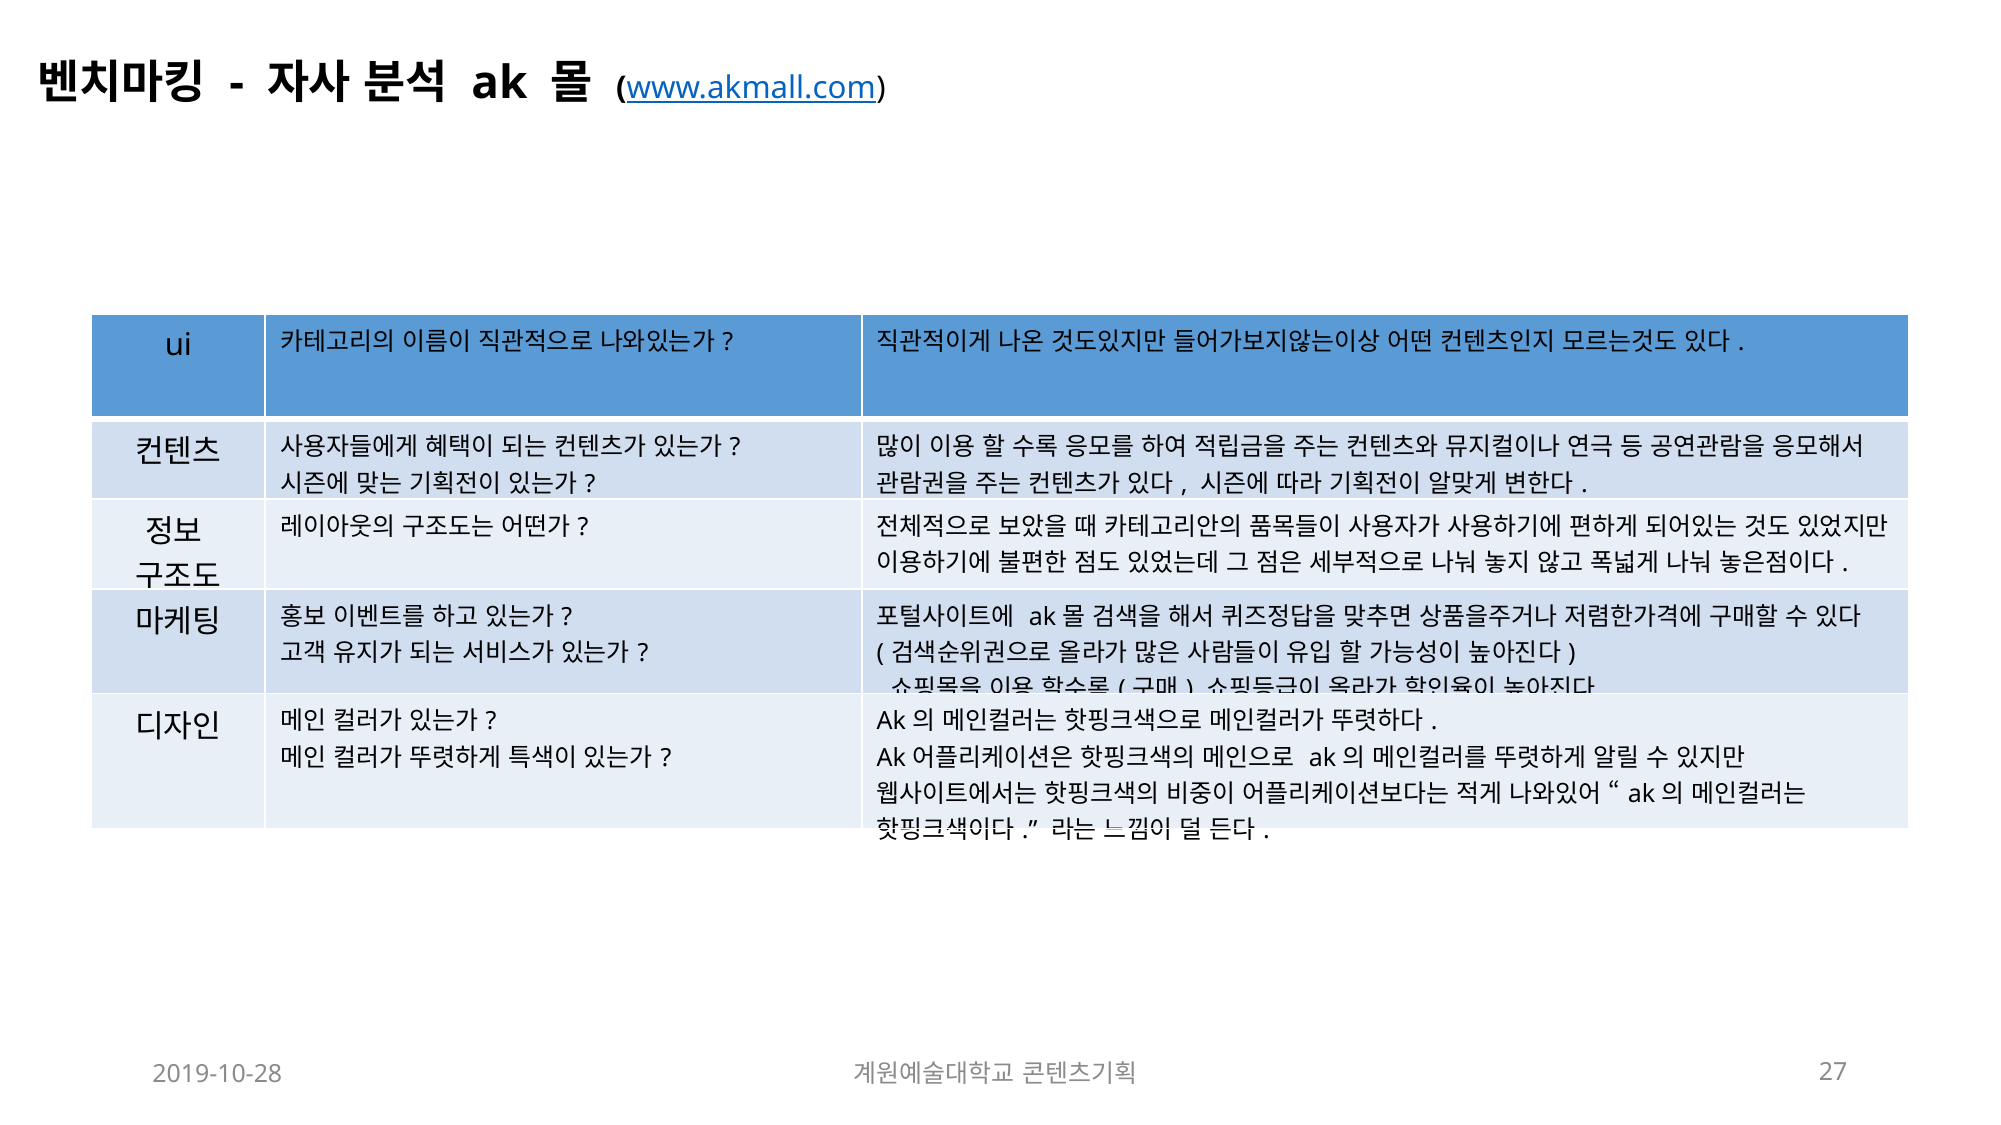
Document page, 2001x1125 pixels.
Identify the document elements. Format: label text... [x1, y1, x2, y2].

table_cell 메인 컬러가 있는가? 메인 컬러가 뚜렷하게 특색이 있는가? [266, 694, 861, 828]
table_header 직관적이게 나온 것도있지만 들어가보지않는이상 어떤 컨텐츠인지 모르는것도 있다. [863, 315, 1908, 416]
table_cell 컨텐츠 [92, 422, 264, 498]
table_cell Ak의 메인컬러는 핫핑크색으로 메인컬러가 뚜렷하다. Ak어플리케이션은 핫핑크색의 메인으로 ak의 메인컬러를 뚜렷하게 알릴 수 있지만 웹사이트에서는 핫핑크색의 비중이 어플리케이션보다는 적게 나와있어 “ak의 메인컬러는 핫핑크색이다.” 라는 느낌이 덜 든다. [863, 694, 1908, 828]
table_cell 사용자들에게 혜택이 되는 컨텐츠가 있는가? 시즌에 맞는 기획전이 있는가? [266, 422, 861, 498]
table_cell 마케팅 [92, 590, 264, 693]
table_header 카테고리의 이름이 직관적으로 나와있는가? [266, 315, 861, 416]
table_cell 포털사이트에 ak몰 검색을 해서 퀴즈정답을 맞추면 상품을주거나 저렴한가격에 구매할 수 있다(검색순위권으로 올라가 많은 사람들이 유입 할 가능성이 높아진다) ,쇼핑몰을 이용 할수록(구매) 쇼핑등급이 올라가 할인율이 높아진다. [863, 590, 1908, 693]
text_box 벤치마킹 - 자사 분석 ak 몰 (www.akmall.com) [22, 44, 901, 115]
footer 계원예술대학교 콘텐츠기획 [662, 1042, 1338, 1103]
table_cell 정보 구조도 [92, 500, 264, 588]
table_cell 레이아웃의 구조도는 어떤가? [266, 500, 861, 588]
table_cell 많이 이용 할 수록 응모를 하여 적립금을 주는 컨텐츠와 뮤지컬이나 연극 등 공연관람을 응모해서 관람권을 주는 컨텐츠가 있다, 시즌에 따라 기획전이 알맞게 변한다. [863, 422, 1908, 498]
slide_number 27 [1412, 1042, 1863, 1103]
table_cell 전체적으로 보았을 때 카테고리안의 품목들이 사용자가 사용하기에 편하게 되어있는 것도 있었지만 이용하기에 불편한 점도 있었는데 그 점은 세부적으로 나눠 놓지 않고 폭넓게 나눠 놓은점이다. [863, 500, 1908, 588]
table_cell 홍보 이벤트를 하고 있는가? 고객 유지가 되는 서비스가 있는가? [266, 590, 861, 693]
table_header ui [92, 315, 264, 416]
table_cell 디자인 [92, 694, 264, 828]
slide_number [137, 1042, 588, 1103]
